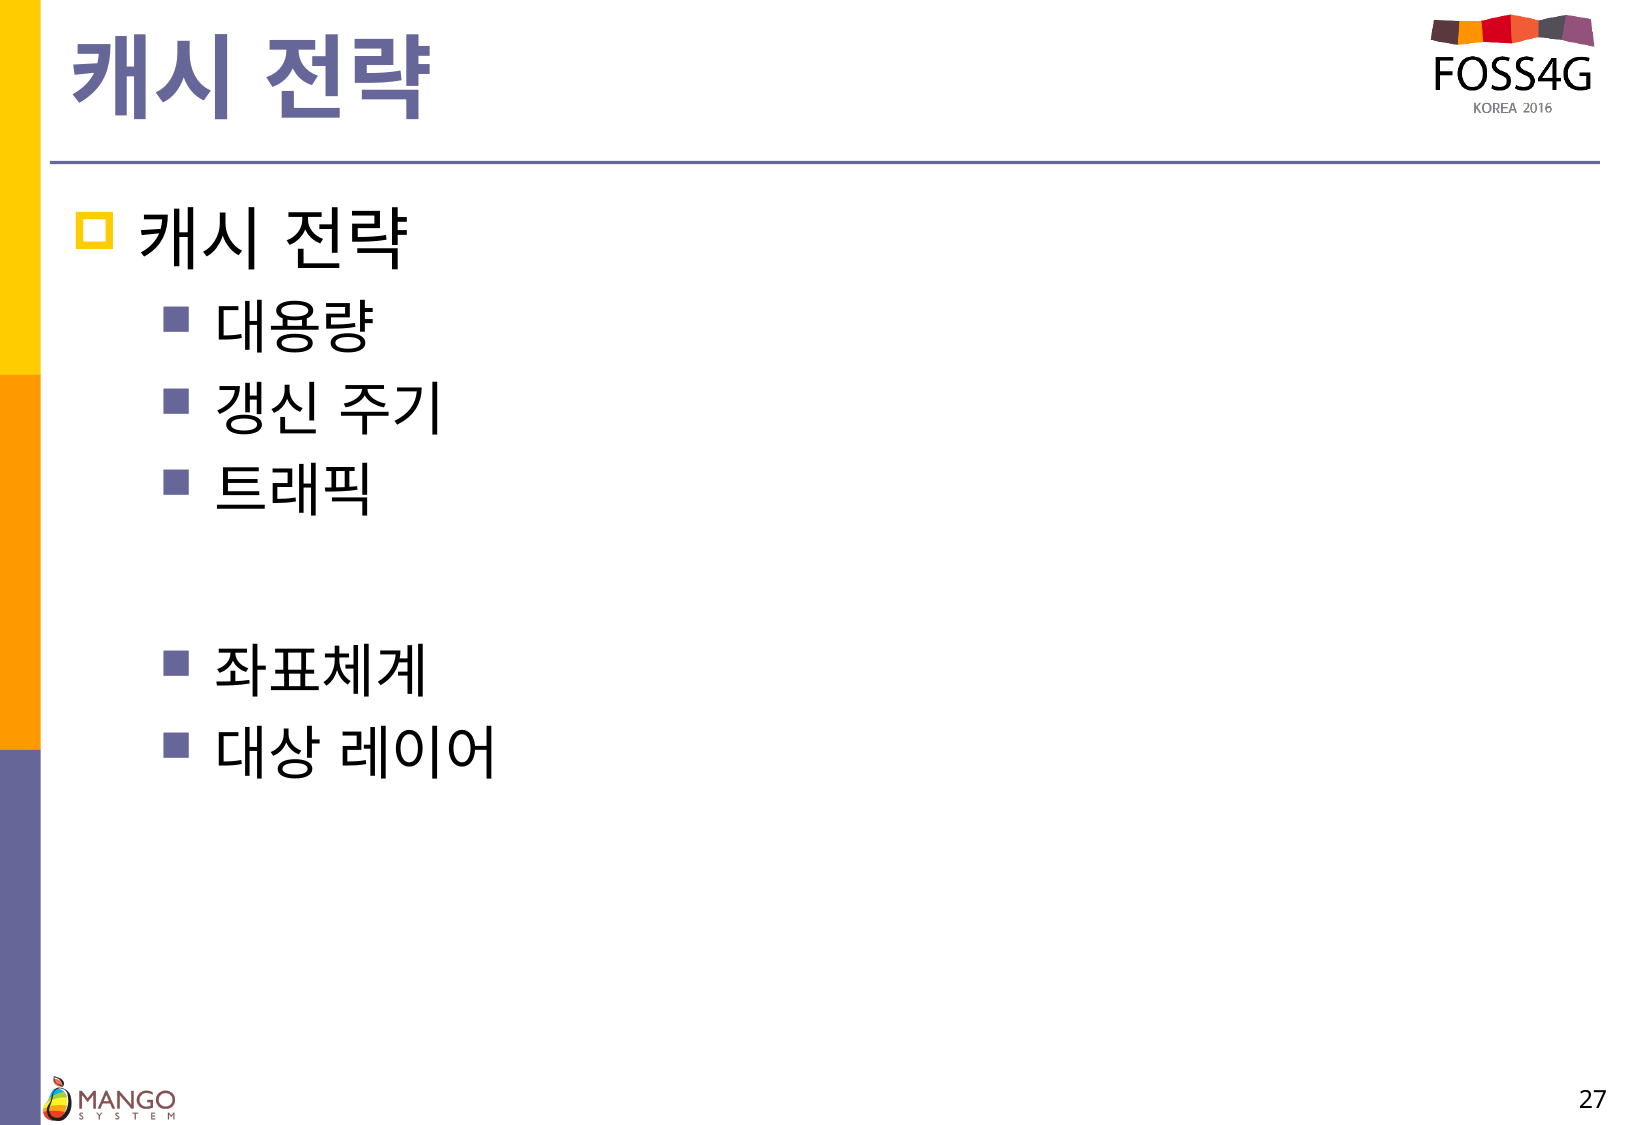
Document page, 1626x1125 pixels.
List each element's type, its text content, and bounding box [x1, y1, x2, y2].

picture [43, 1076, 175, 1121]
list 캐시 전략 대용량 갱신 주기 트래픽 좌표체계 대상 레이어 [54, 187, 1596, 1050]
title 캐시 전략 [51, 0, 1600, 150]
slide_number 27 [1524, 1074, 1625, 1125]
